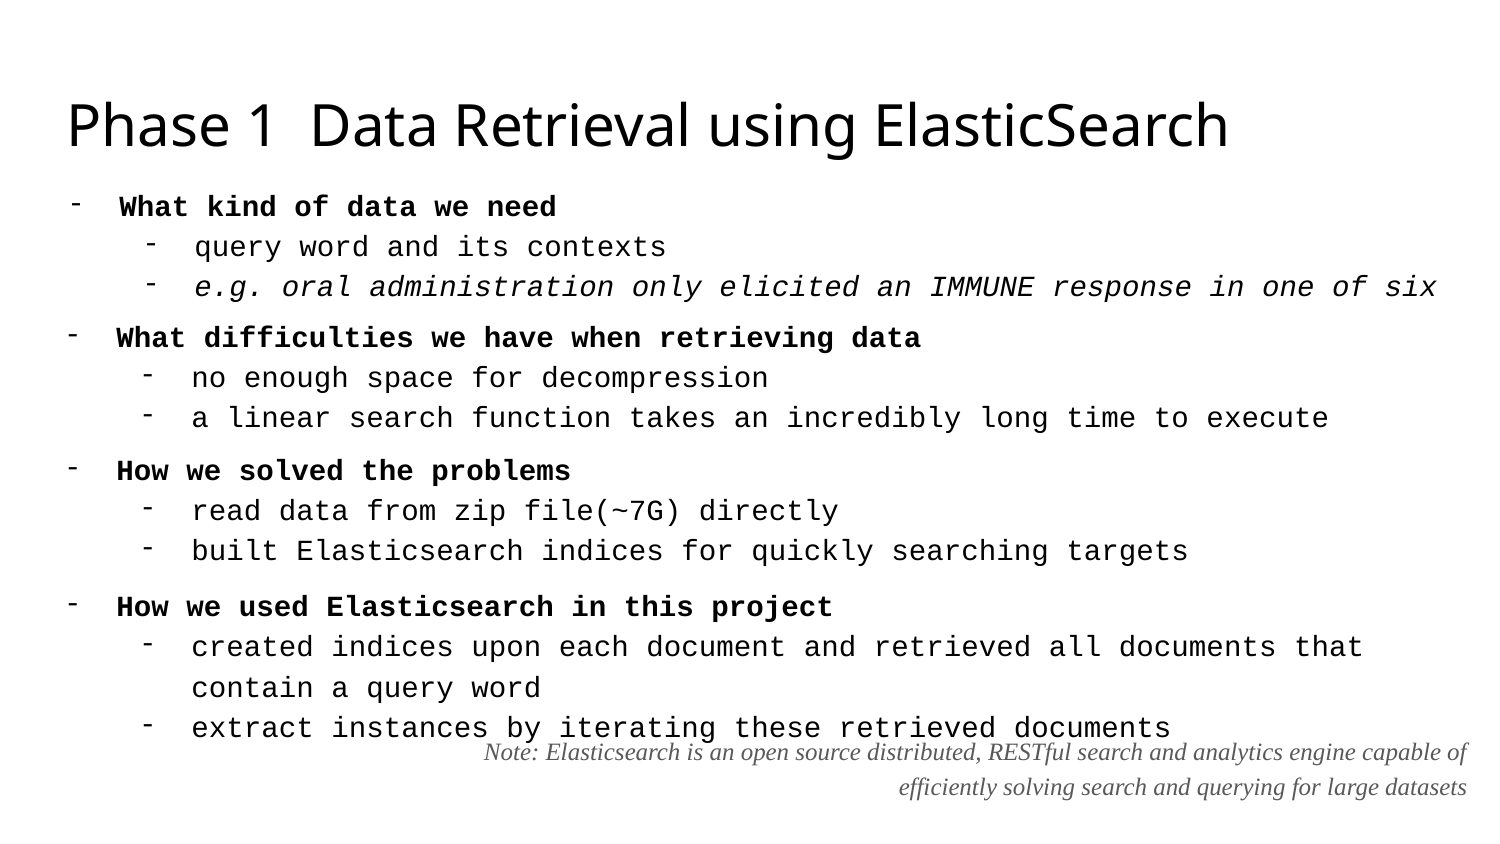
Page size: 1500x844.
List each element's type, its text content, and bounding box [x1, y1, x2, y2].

title Phase 1 Data Retrieval using ElasticSearch [51, 72, 1449, 166]
text_box How we used Elasticsearch in this project created indices upon each document and retrieved all documents that contain a query word extract instances by iterating these retrieved documents [26, 567, 1449, 744]
text_box What difficulties we have when retrieving data no enough space for decompression a linear search function takes an incredibly long time to execute [26, 297, 1424, 455]
list What kind of data we need query word and its contexts e.g. oral administration only elicited an IMMUNE response in one of six [29, 166, 1471, 313]
text_box How we solved the problems read data from zip file(~7G) directly built Elasticsearch indices for quickly searching targets [26, 430, 1379, 567]
text_box Note: Elasticsearch is an open source distributed, RESTful search and analytics engine capable of efficiently solving search and querying for large datasets [461, 716, 1483, 811]
